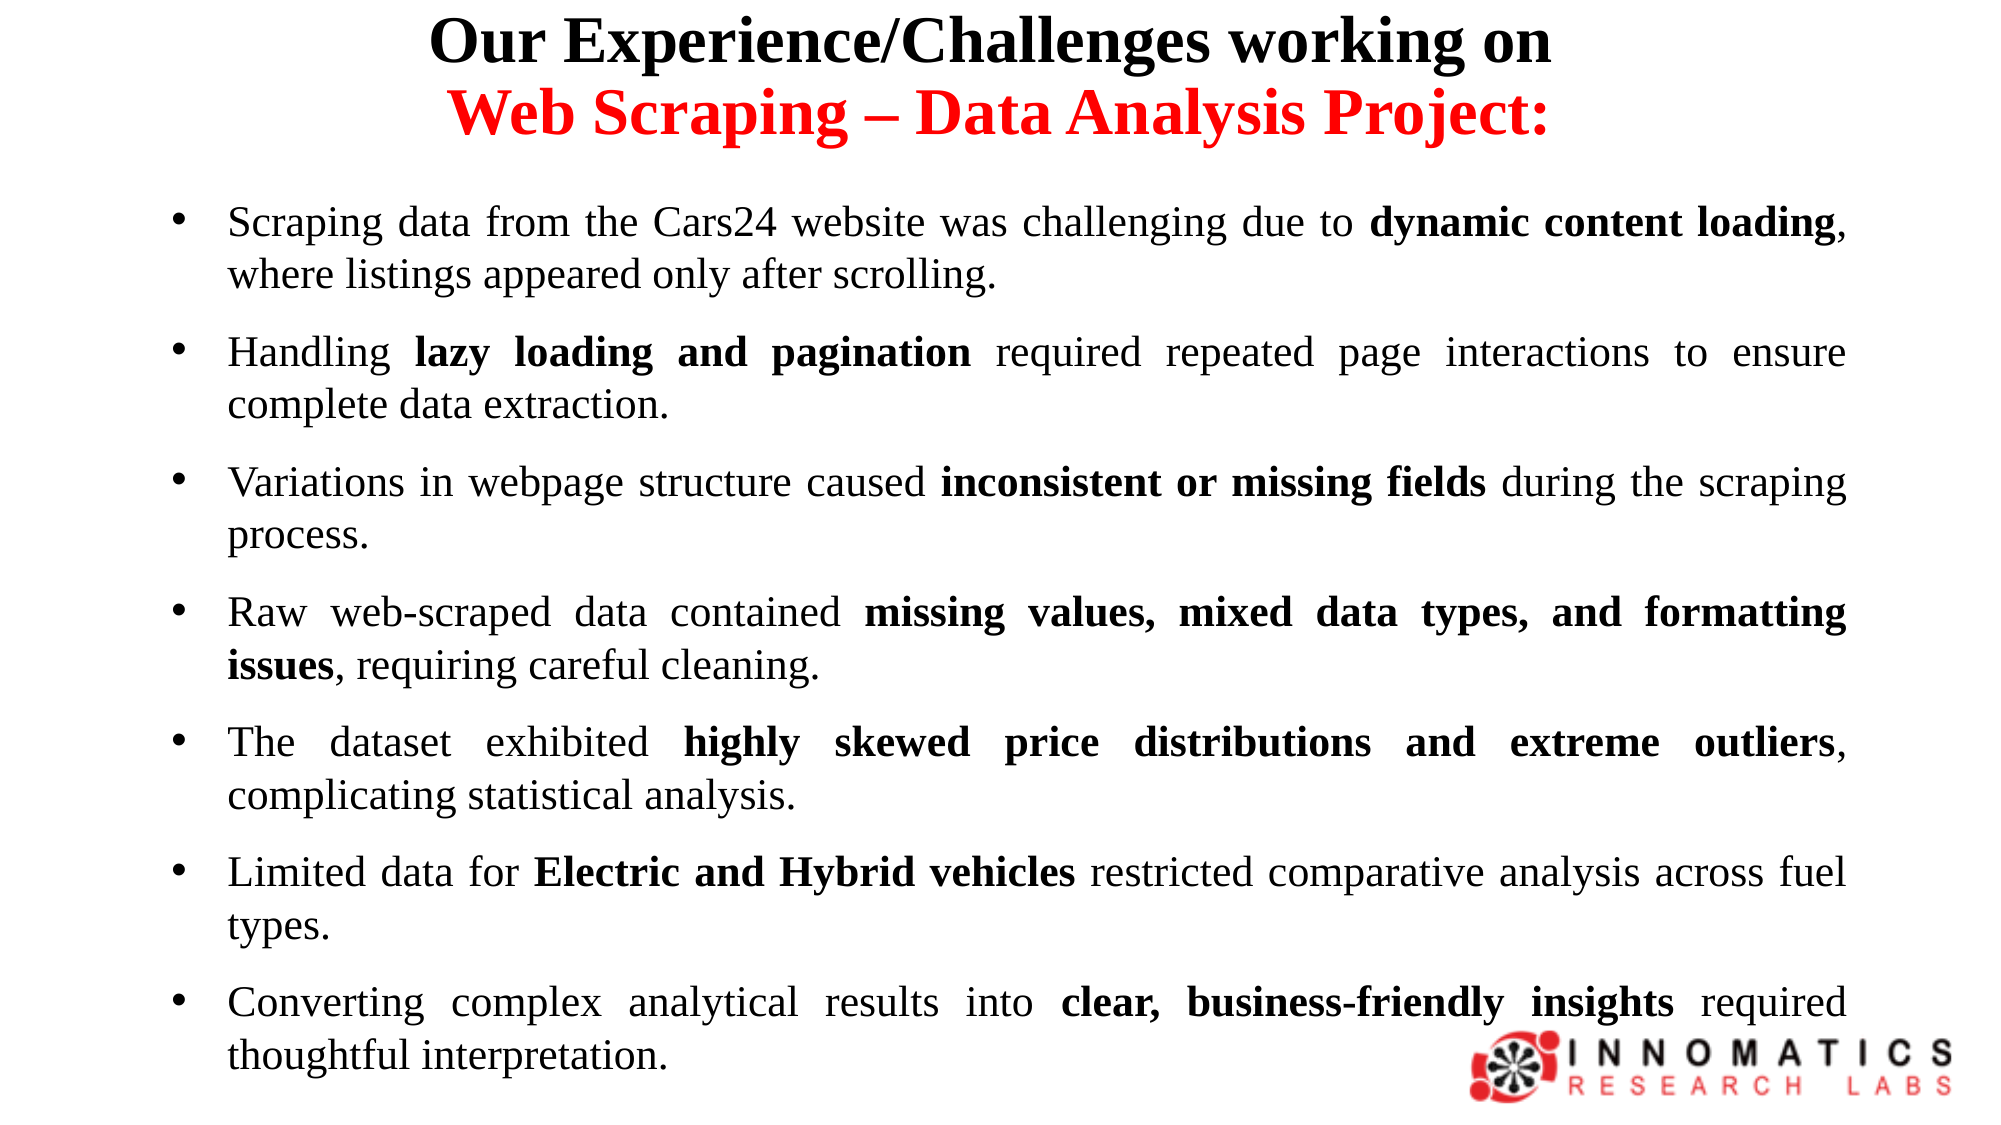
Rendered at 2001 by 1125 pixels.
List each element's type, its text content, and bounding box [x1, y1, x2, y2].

picture [1445, 1014, 1975, 1125]
title Our Experience/Challenges working on Web Scraping – Data Analysis Project: [137, 0, 1863, 185]
list Scraping data from the Cars24 website was challenging due to dynamic content loading, where listings appeared only after scrolling. Handling lazy loading and pagination required repeated page interactions to ensure complete data extraction. Variations in webpage structure caused inconsistent or missing fields during the scraping process. Raw web-scraped data contained missing values, mixed data types, and formatting issues, requiring careful cleaning. The dataset exhibited highly skewed price distributions and extreme outliers, complicating statistical analysis. Limited data for Electric and Hybrid vehicles restricted comparative analysis across fuel types. Converting complex analytical results into clear, business-friendly insights required thoughtful interpretation. [137, 185, 1863, 899]
